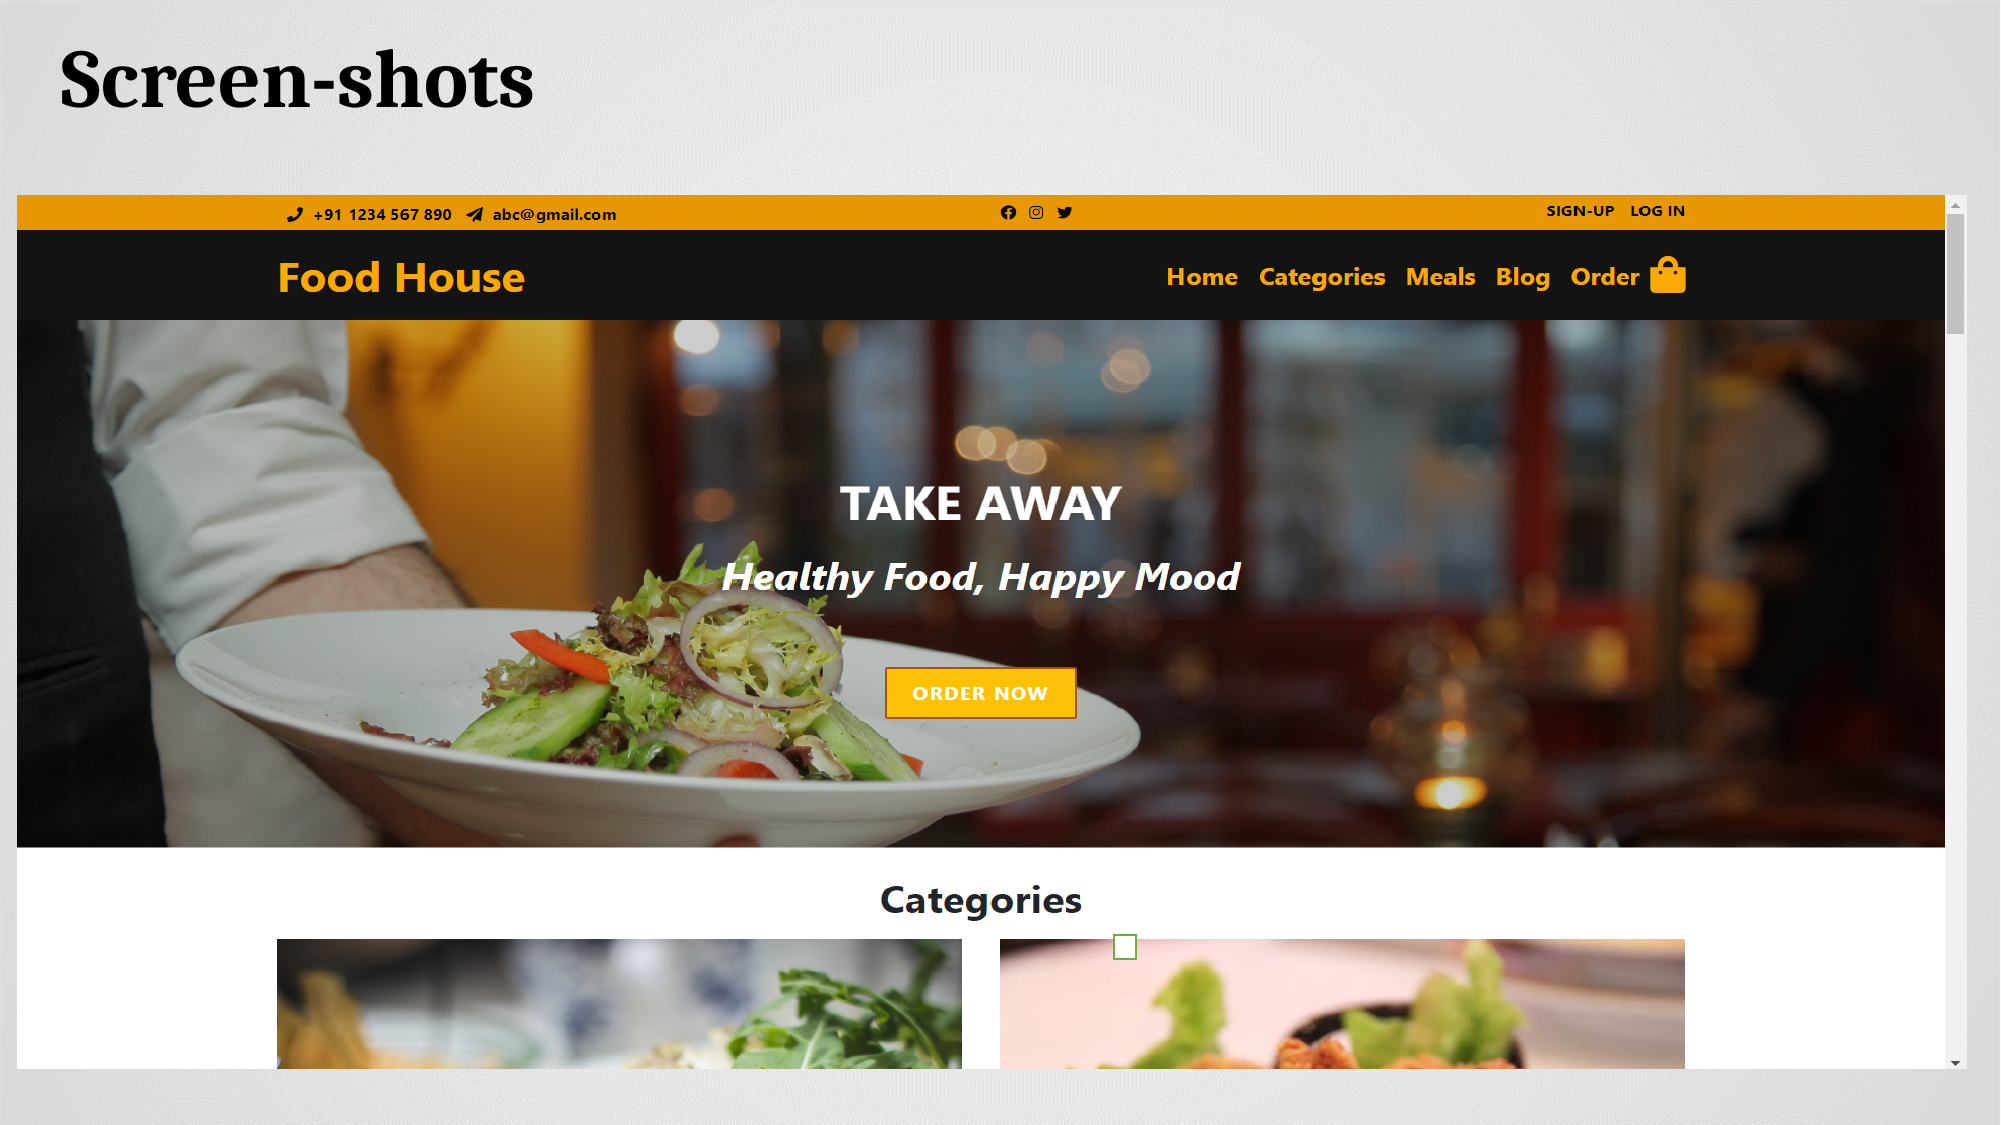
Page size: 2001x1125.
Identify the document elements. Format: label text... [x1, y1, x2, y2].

title Screen-shots [46, 36, 1773, 195]
picture [0, 0, 2001, 1125]
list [17, 195, 1967, 1069]
